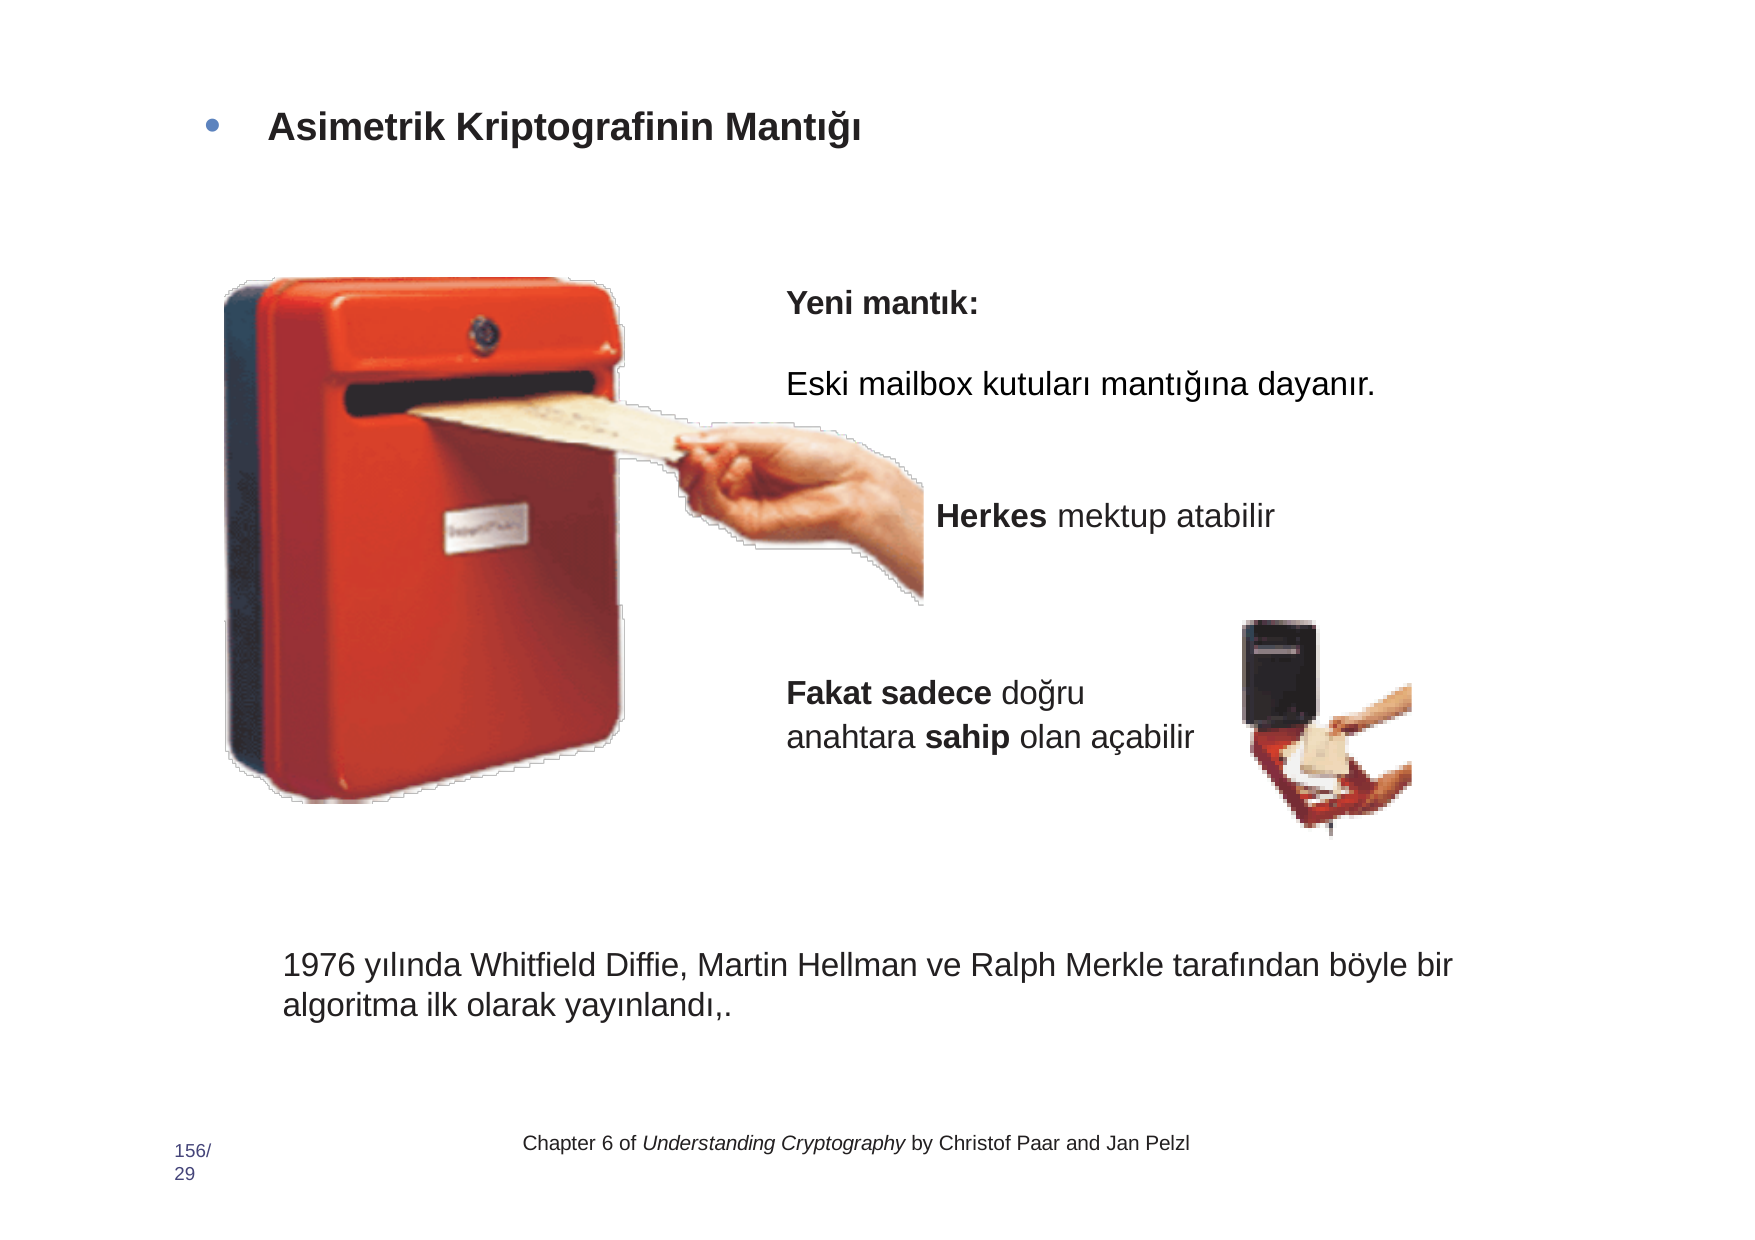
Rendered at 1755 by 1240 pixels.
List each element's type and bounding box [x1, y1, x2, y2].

text_box [202, 101, 999, 161]
text_box [224, 277, 1412, 857]
slide_number [170, 1139, 224, 1164]
footer [520, 1129, 1194, 1157]
text_box [280, 943, 1540, 1025]
